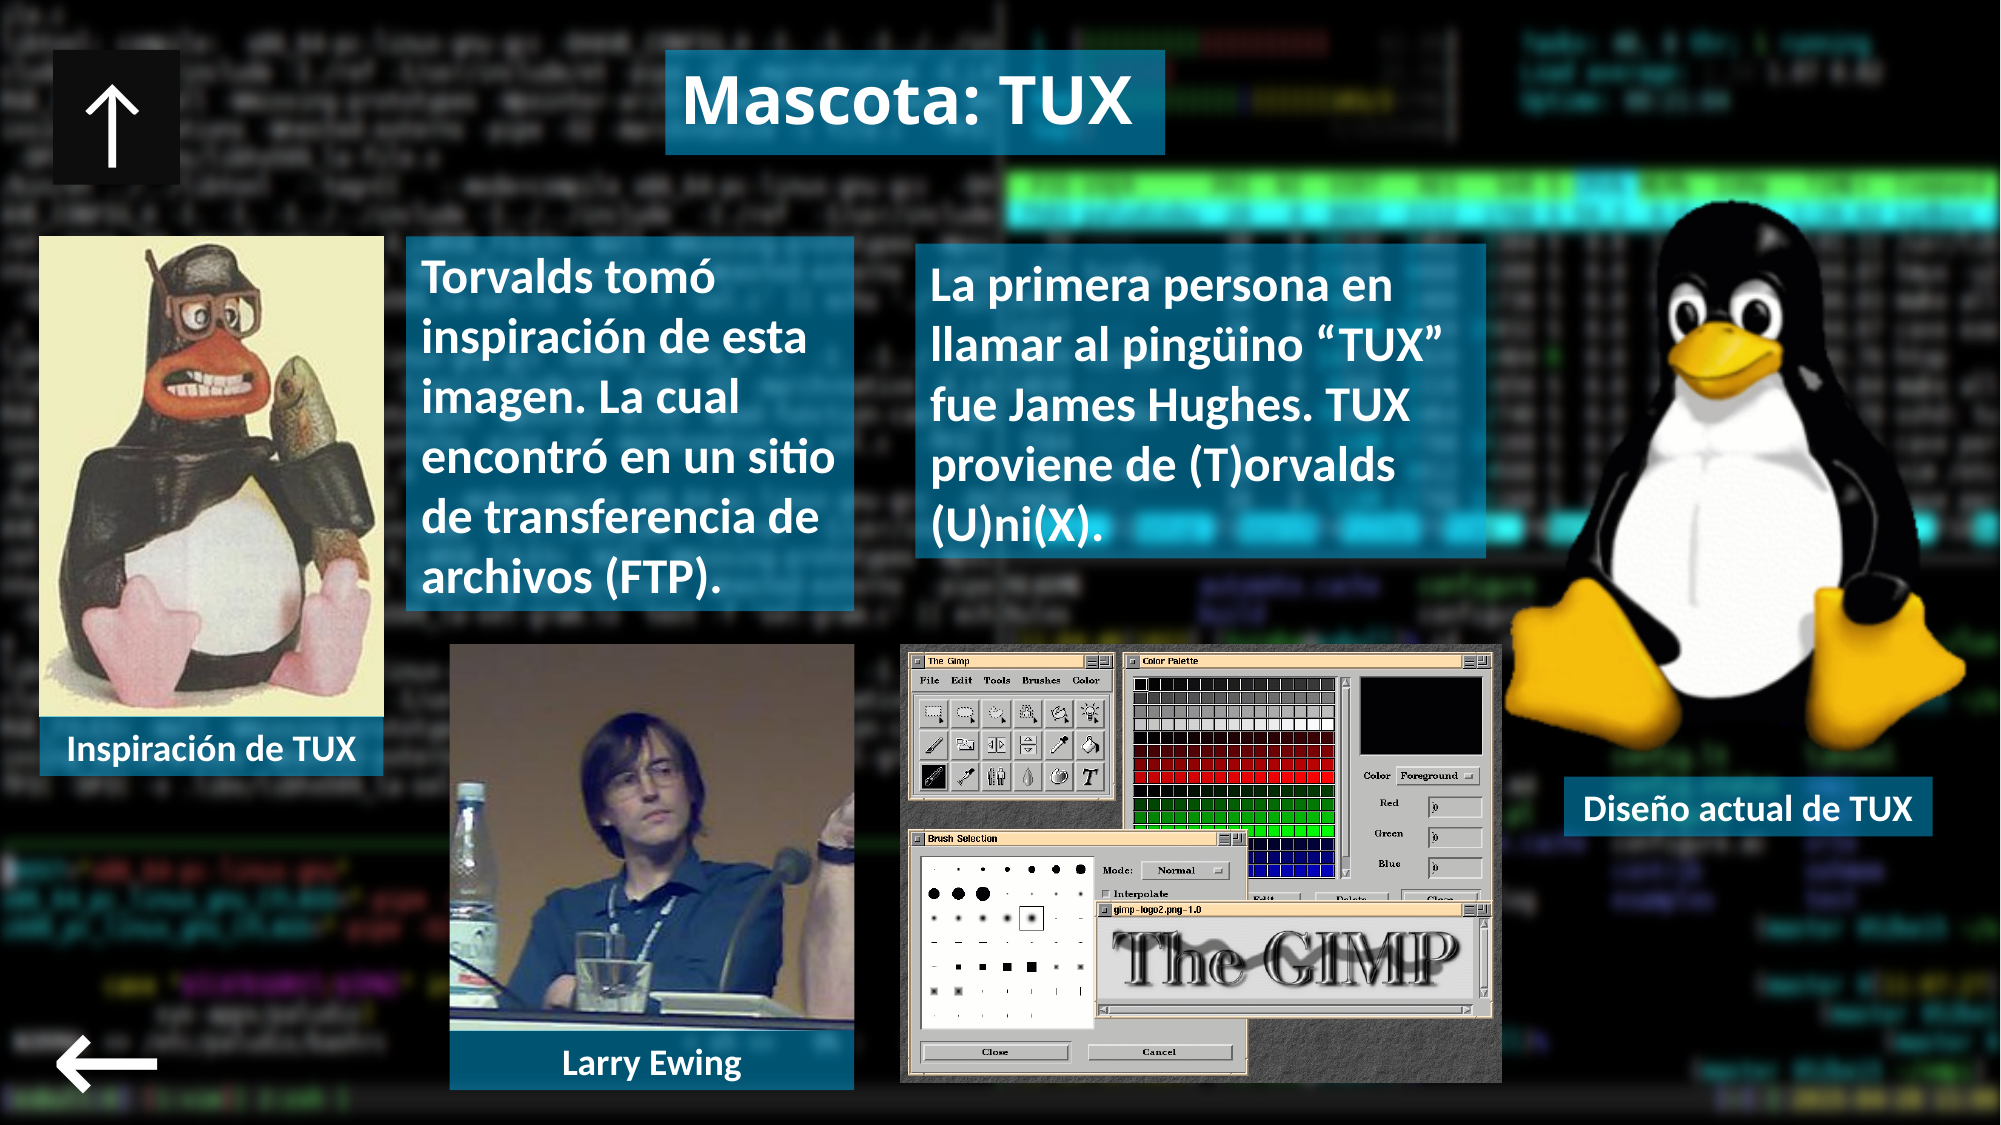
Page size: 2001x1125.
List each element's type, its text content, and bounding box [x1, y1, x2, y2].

text_box Torvalds tomó inspiración de esta imagen. La cual encontró en un sitio de transferencia de archivos (FTP). [406, 236, 855, 612]
text_box Larry Ewing [449, 1031, 855, 1091]
title Mascota: TUX [665, 49, 1166, 156]
text_box Inspiración de TUX [39, 717, 384, 776]
text_box Diseño actual de TUX [1564, 776, 1933, 837]
picture [0, 0, 2001, 1125]
text_box [52, 49, 181, 188]
text_box → [21, 986, 181, 1125]
text_box La primera persona en llamar al pingüino “TUX” fue James Hughes. TUX proviene de (T)orvalds (U)ni(X). [915, 243, 1487, 559]
